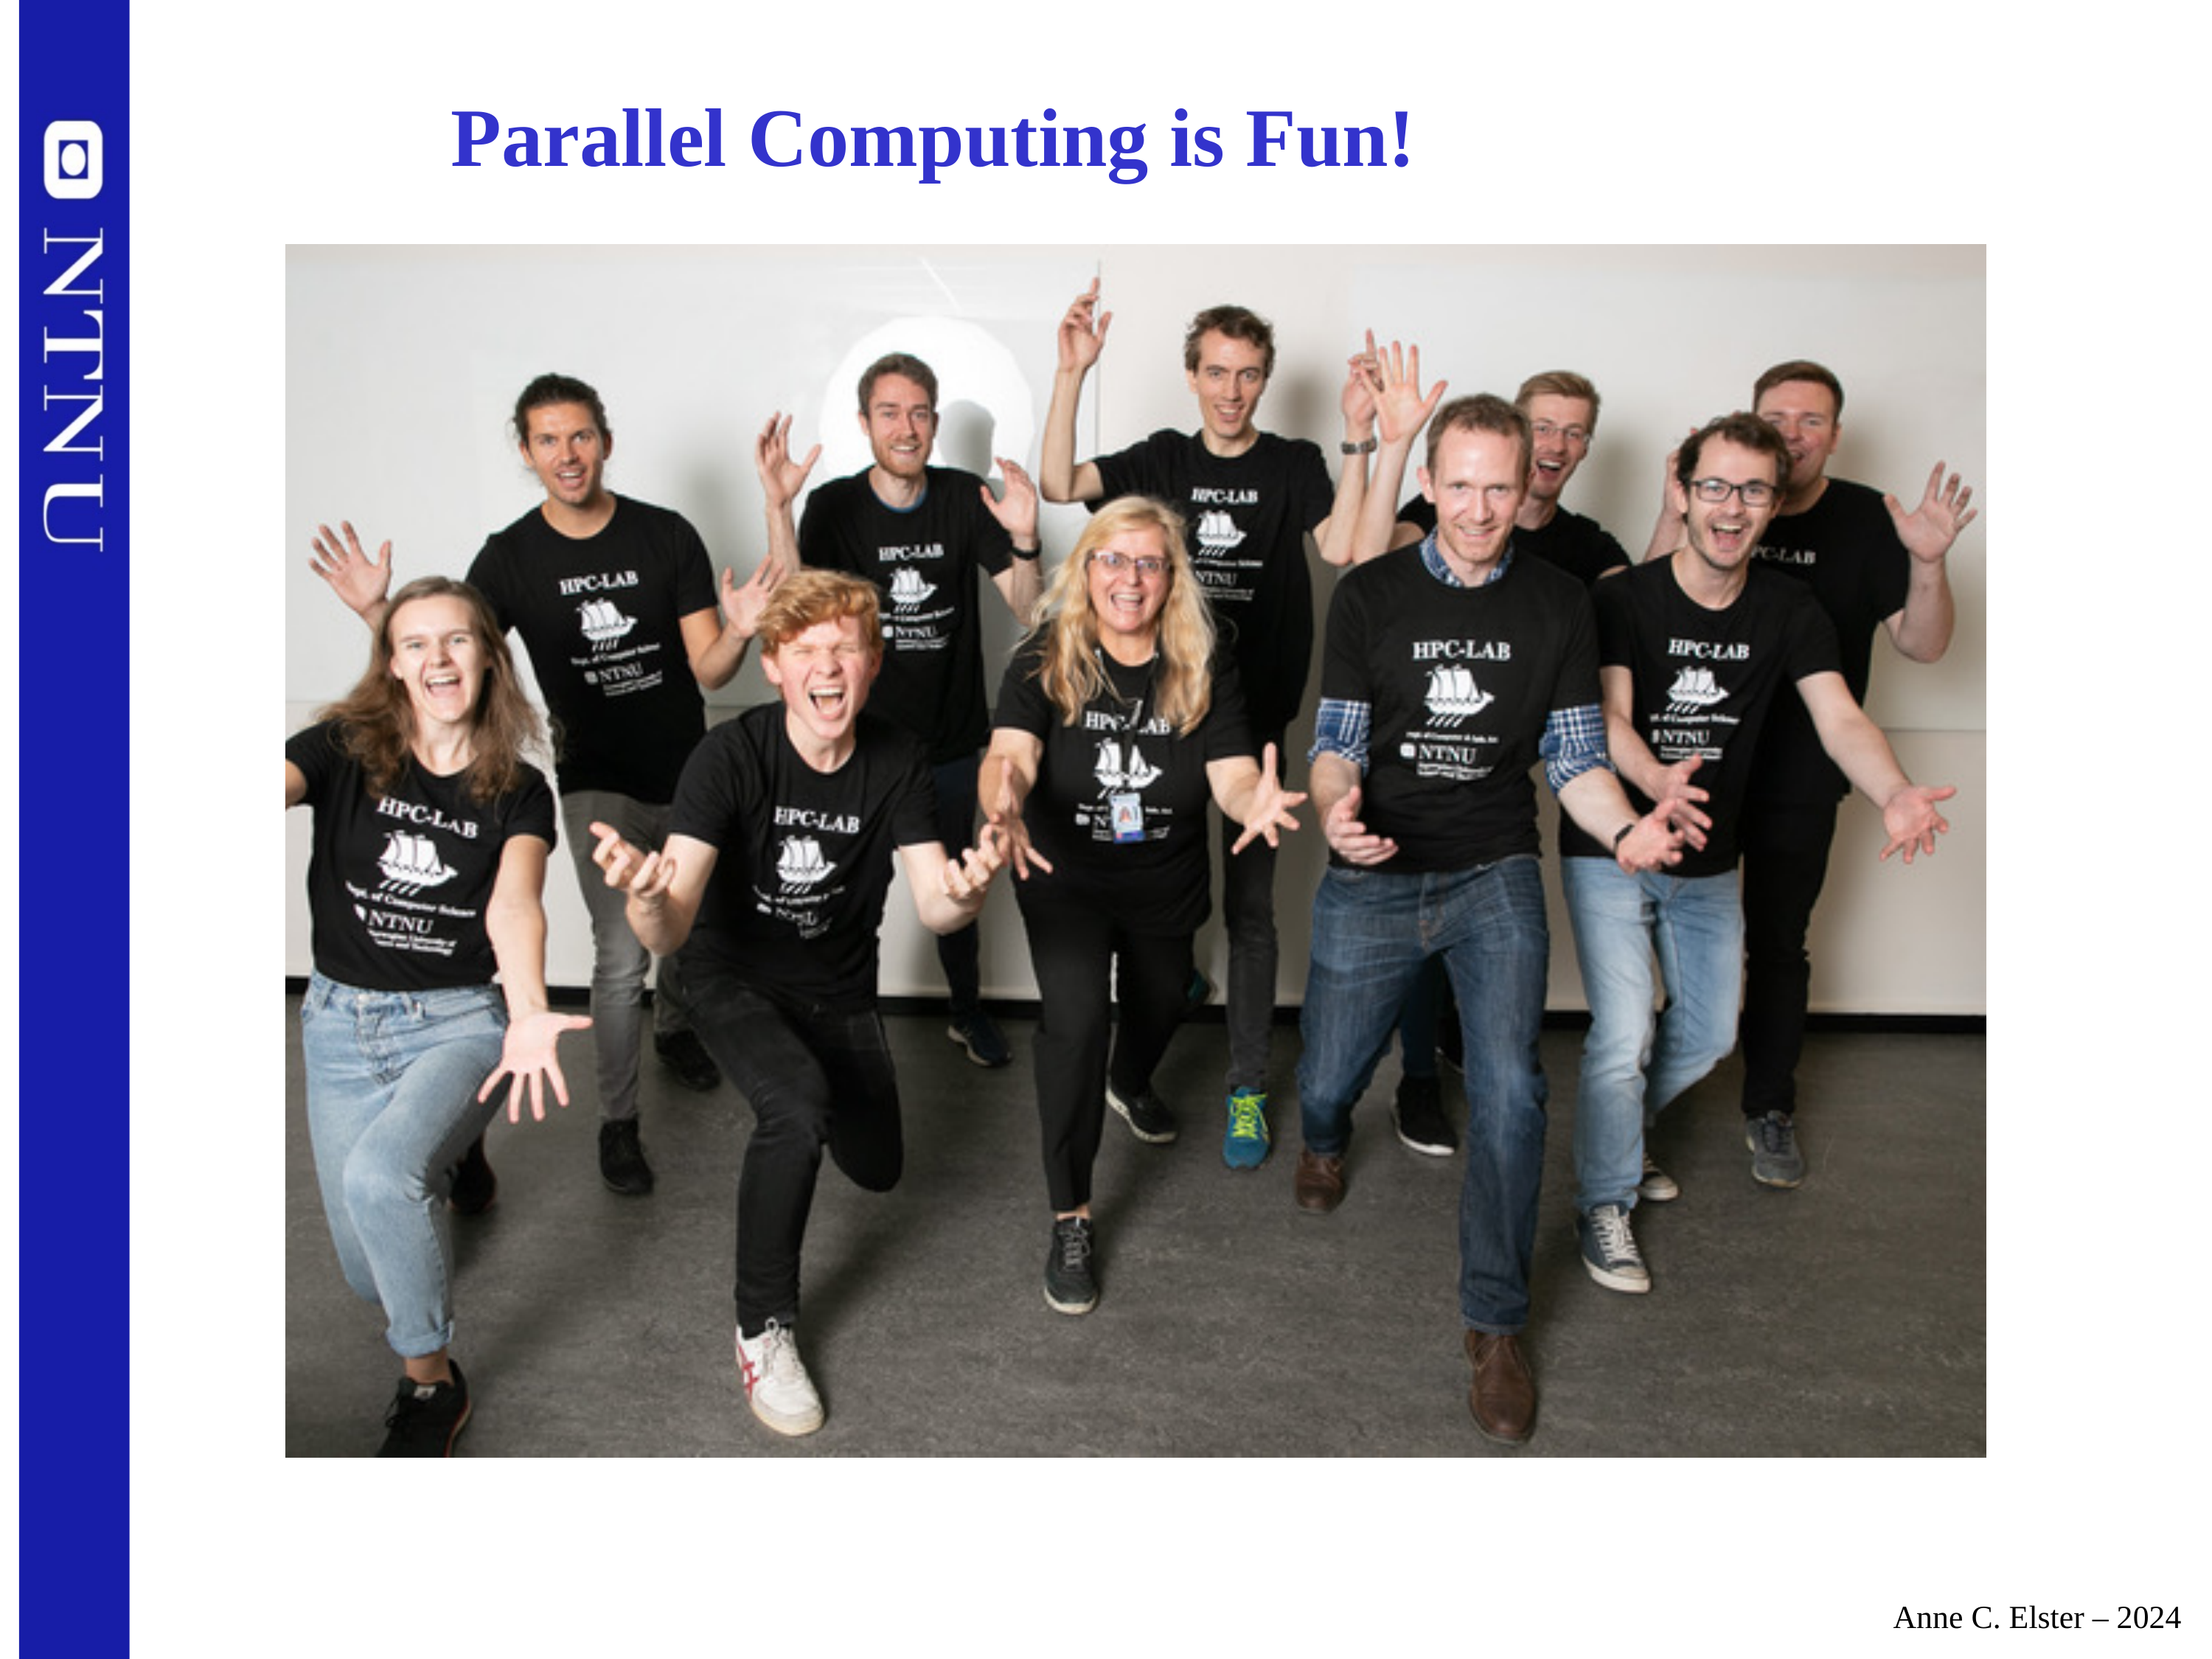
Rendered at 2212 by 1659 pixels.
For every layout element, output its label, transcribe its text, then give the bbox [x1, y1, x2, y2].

picture [285, 244, 1986, 1458]
title Parallel Computing is Fun! [285, 28, 1812, 238]
picture [18, 0, 130, 1659]
text_box Anne C. Elster – 2024 [1750, 1587, 2193, 1644]
